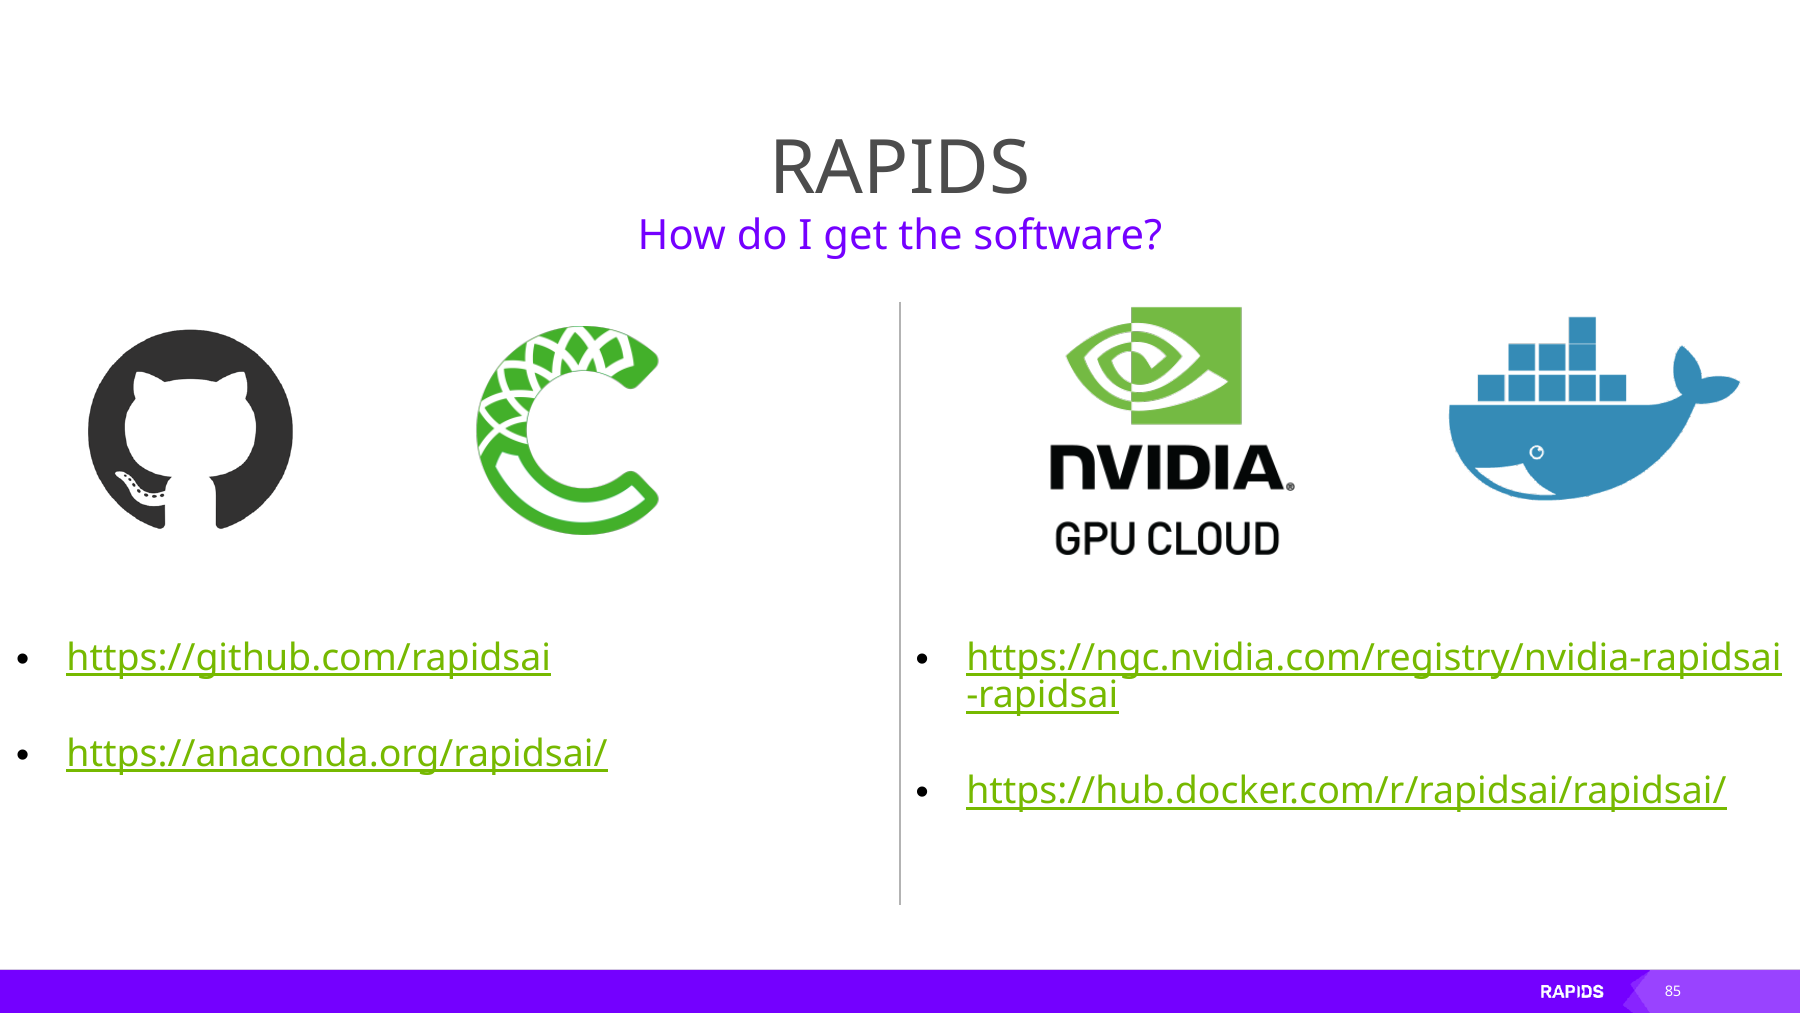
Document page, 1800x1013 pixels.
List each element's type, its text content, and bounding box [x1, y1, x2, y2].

list How do I get the software? [81, 206, 1719, 293]
picture [0, 823, 1800, 1013]
picture [0, 0, 1800, 625]
text_box https://github.com/rapidsai https://anaconda.org/rapidsai/ [0, 625, 895, 823]
title RAPIDS [81, 120, 1719, 206]
text_box https://ngc.nvidia.com/registry/nvidia-rapidsai-rapidsai https://hub.docker.com/r/rapidsai/rapidsai/ [912, 625, 1800, 823]
text_box https://github.com/rapidsai https://anaconda.org/rapidsai/ [904, 625, 912, 823]
